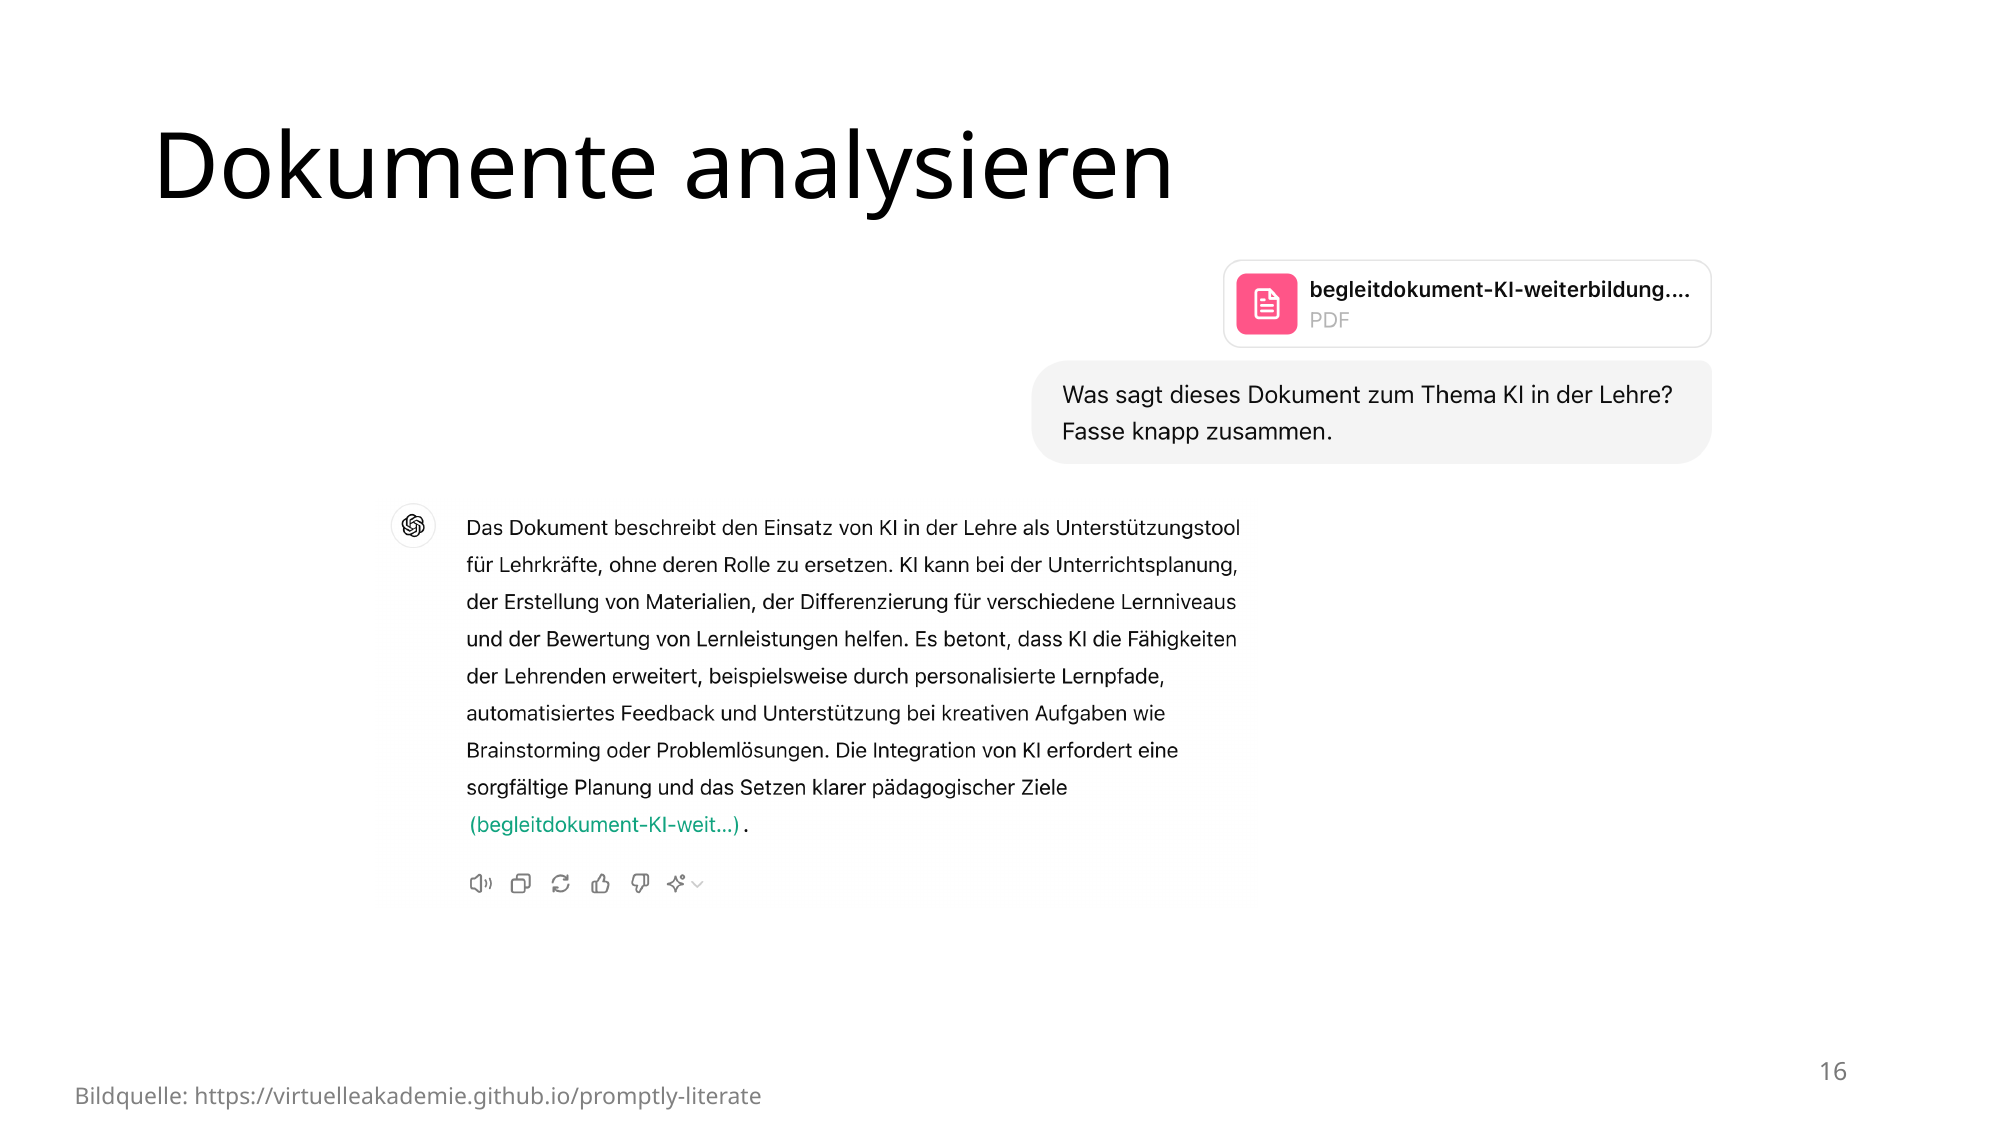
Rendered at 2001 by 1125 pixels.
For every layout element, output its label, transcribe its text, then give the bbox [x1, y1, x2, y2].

picture [375, 497, 1258, 909]
picture [1009, 229, 1726, 486]
text_box Bildquelle: https://virtuelleakademie.github.io/promptly-literate [59, 1074, 1359, 1117]
title Dokumente analysieren [137, 59, 1863, 278]
slide_number 16 [1412, 1042, 1863, 1103]
